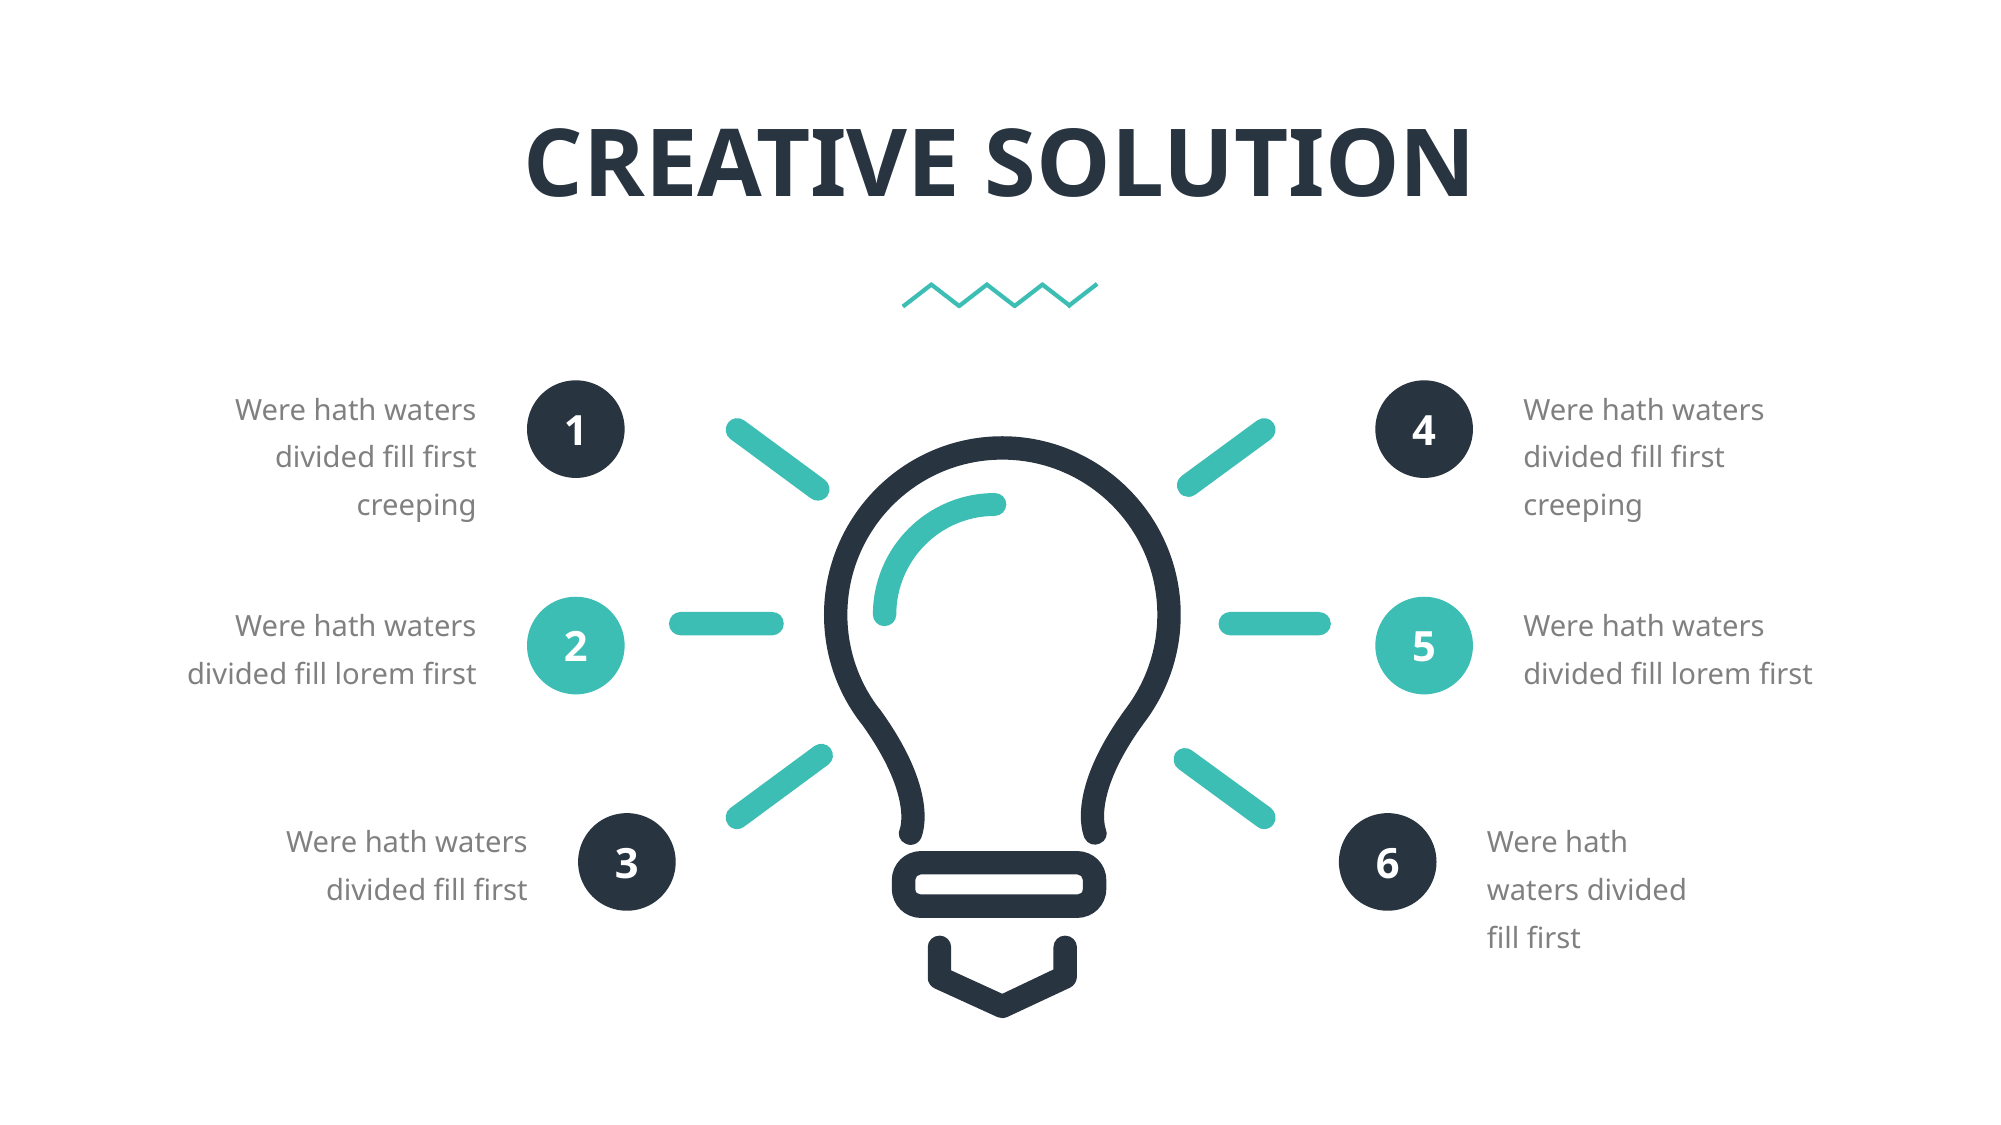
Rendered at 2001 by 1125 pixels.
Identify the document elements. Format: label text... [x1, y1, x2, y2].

text_box CREATIVE SOLUTION [0, 95, 2000, 223]
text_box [267, 803, 676, 911]
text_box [668, 416, 1331, 1019]
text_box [141, 370, 625, 478]
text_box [1338, 803, 1733, 911]
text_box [141, 586, 625, 695]
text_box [902, 283, 1098, 307]
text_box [1375, 370, 1859, 478]
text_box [1375, 586, 1879, 695]
